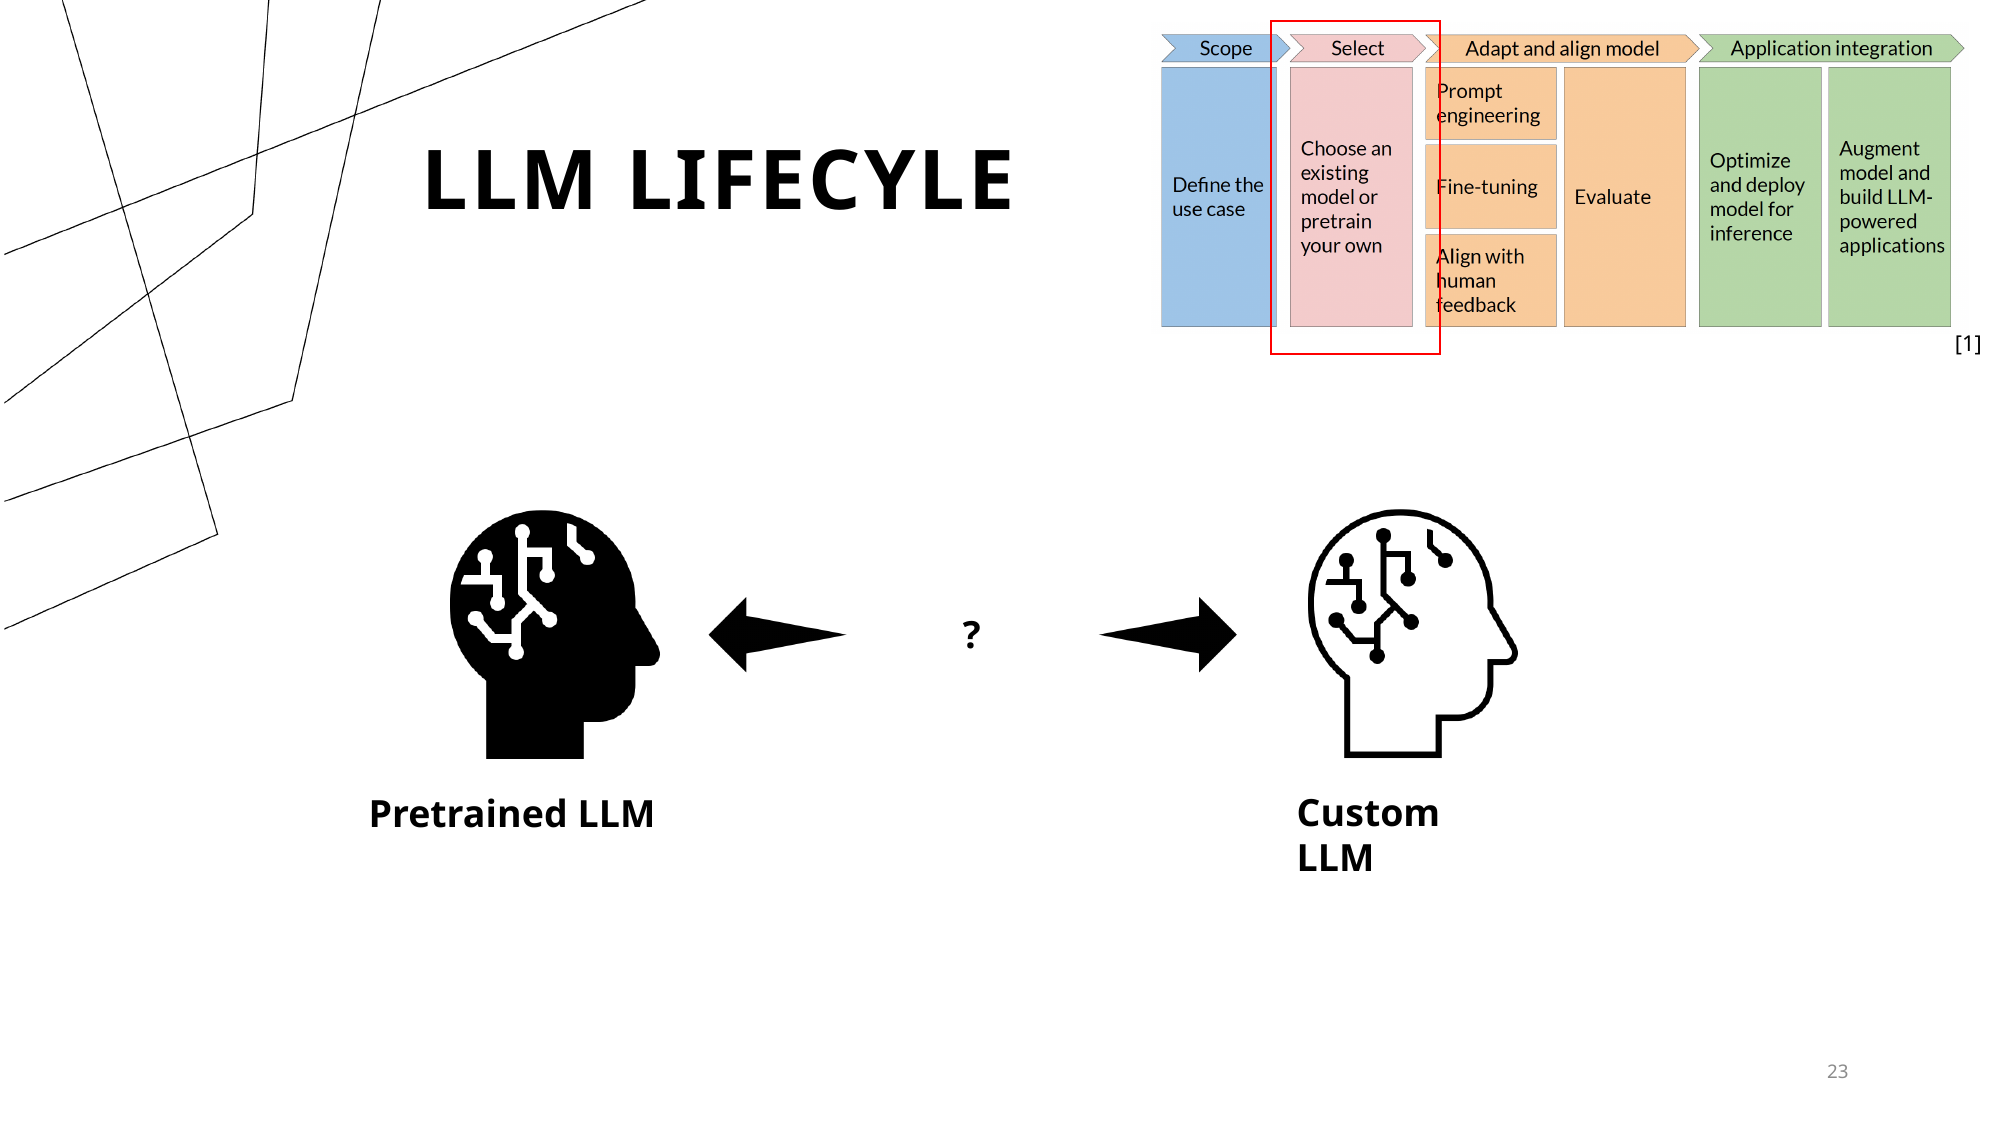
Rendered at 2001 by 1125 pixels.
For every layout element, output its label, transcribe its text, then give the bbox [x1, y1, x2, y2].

picture [4, 0, 853, 783]
picture [1264, 486, 1561, 782]
text_box [1] [1939, 322, 1997, 364]
text_box Pretrained LLM [353, 782, 671, 843]
picture [1091, 559, 1243, 710]
title LLM Lifecyle [406, 41, 1036, 334]
slide_number 23 [1701, 1042, 1864, 1103]
text_box Custom LLM [1281, 782, 1518, 887]
picture [1151, 22, 1969, 334]
text_box ? [948, 604, 996, 664]
text_box [1270, 334, 1441, 355]
